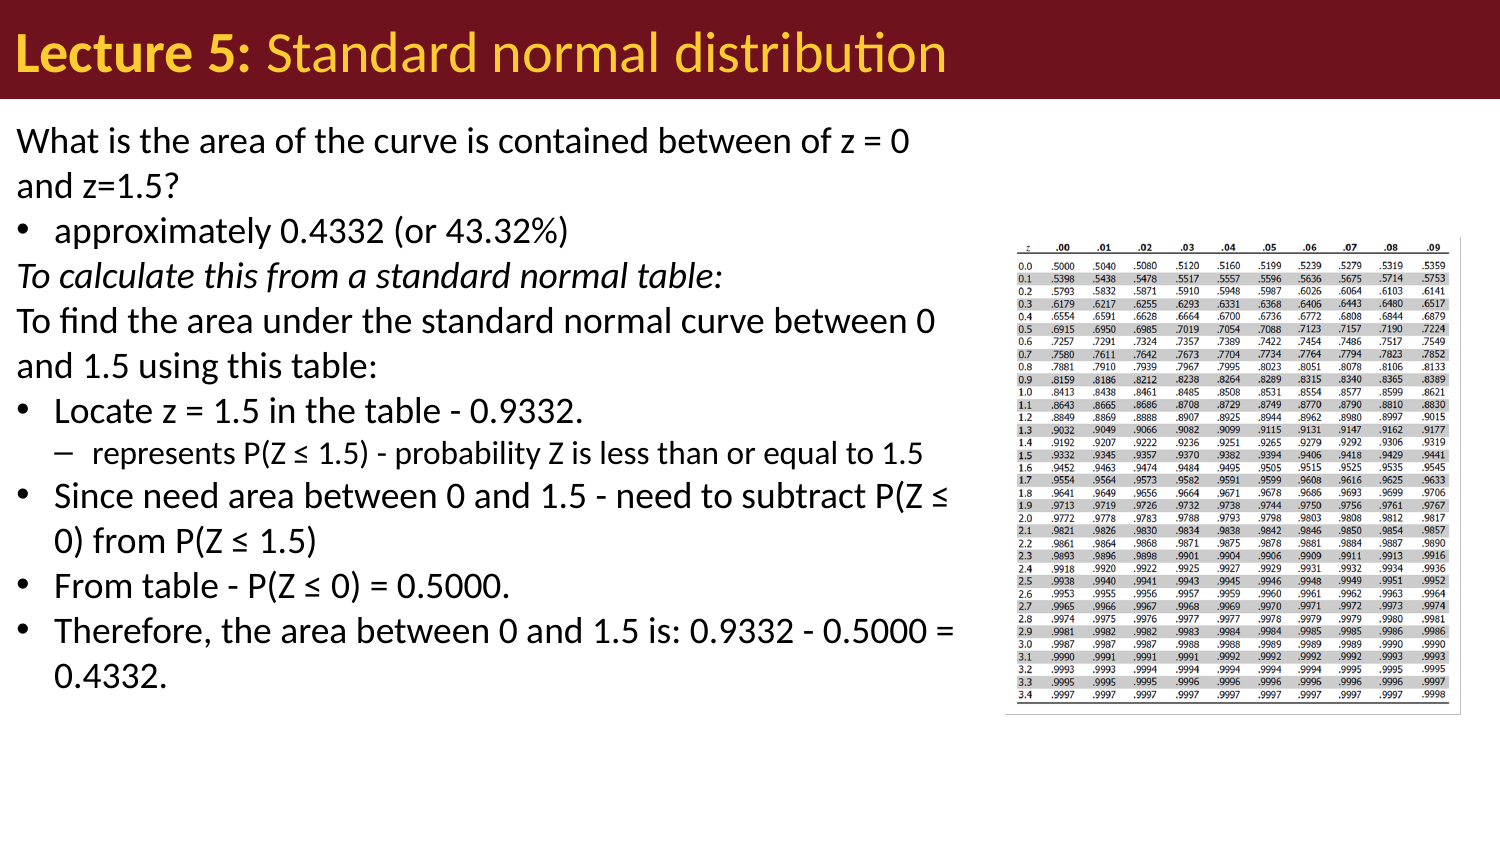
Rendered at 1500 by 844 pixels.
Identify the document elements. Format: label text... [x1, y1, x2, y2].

picture [1003, 237, 1461, 715]
list What is the area of the curve is contained between of z = 0 and z=1.5? approximately 0.4332 (or 43.32%) To calculate this from a standard normal table: To find the area under the standard normal curve between 0 and 1.5 using this table: Locate z = 1.5 in the table - 0.9332. represents P(Z ≤ 1.5) - probability Z is less than or equal to 1.5 Since need area between 0 and 1.5 - need to subtract P(Z ≤ 0) from P(Z ≤ 1.5) From table - P(Z ≤ 0) = 0.5000. Therefore, the area between 0 and 1.5 is: 0.9332 - 0.5000 = 0.4332. [1, 108, 988, 844]
title Lecture 5: Standard normal distribution [0, 0, 1500, 99]
